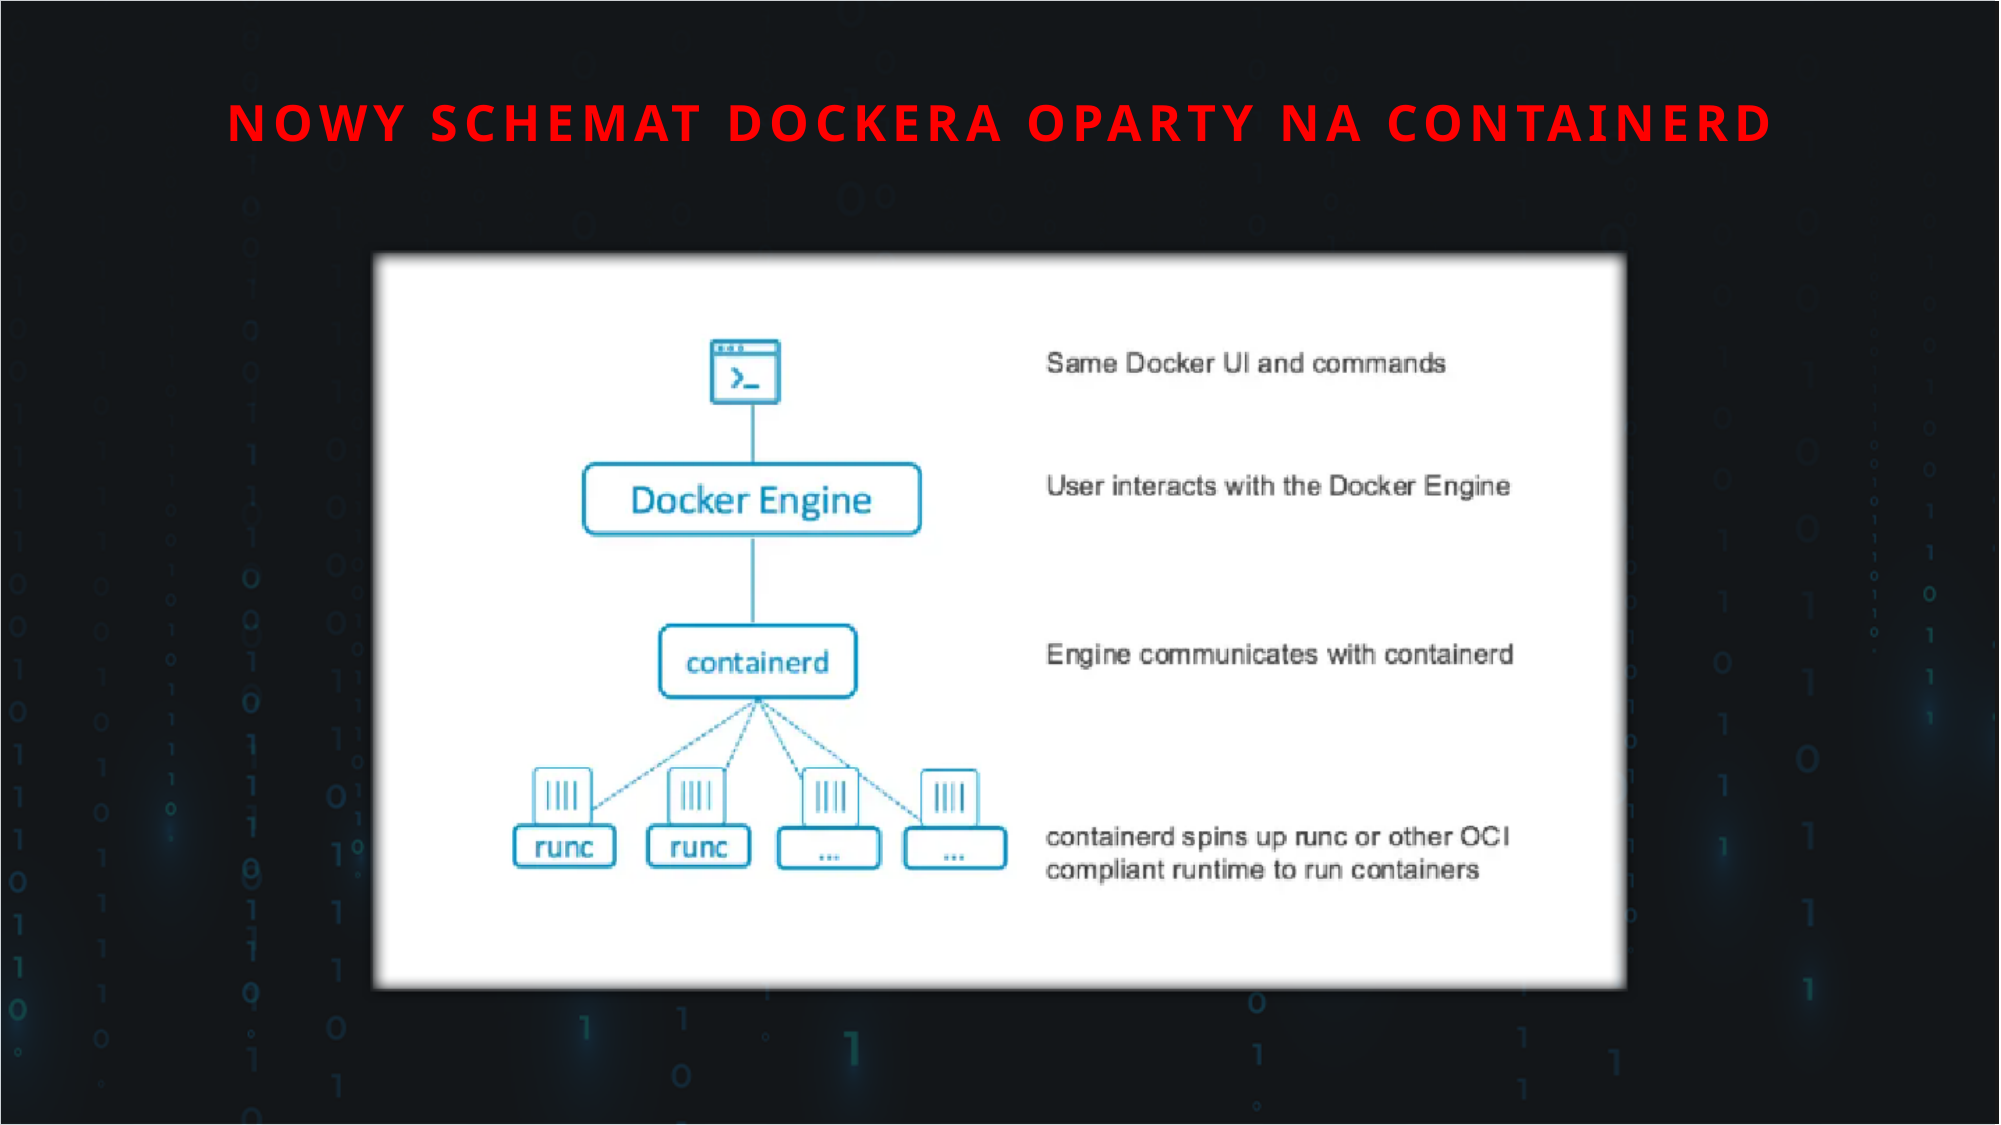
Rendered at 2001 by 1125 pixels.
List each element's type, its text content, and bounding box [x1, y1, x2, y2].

picture [362, 242, 1638, 1003]
text_box NOWY SCHEMAT DOCKERA OPARTY NA CONTAINERD [212, 84, 1788, 160]
